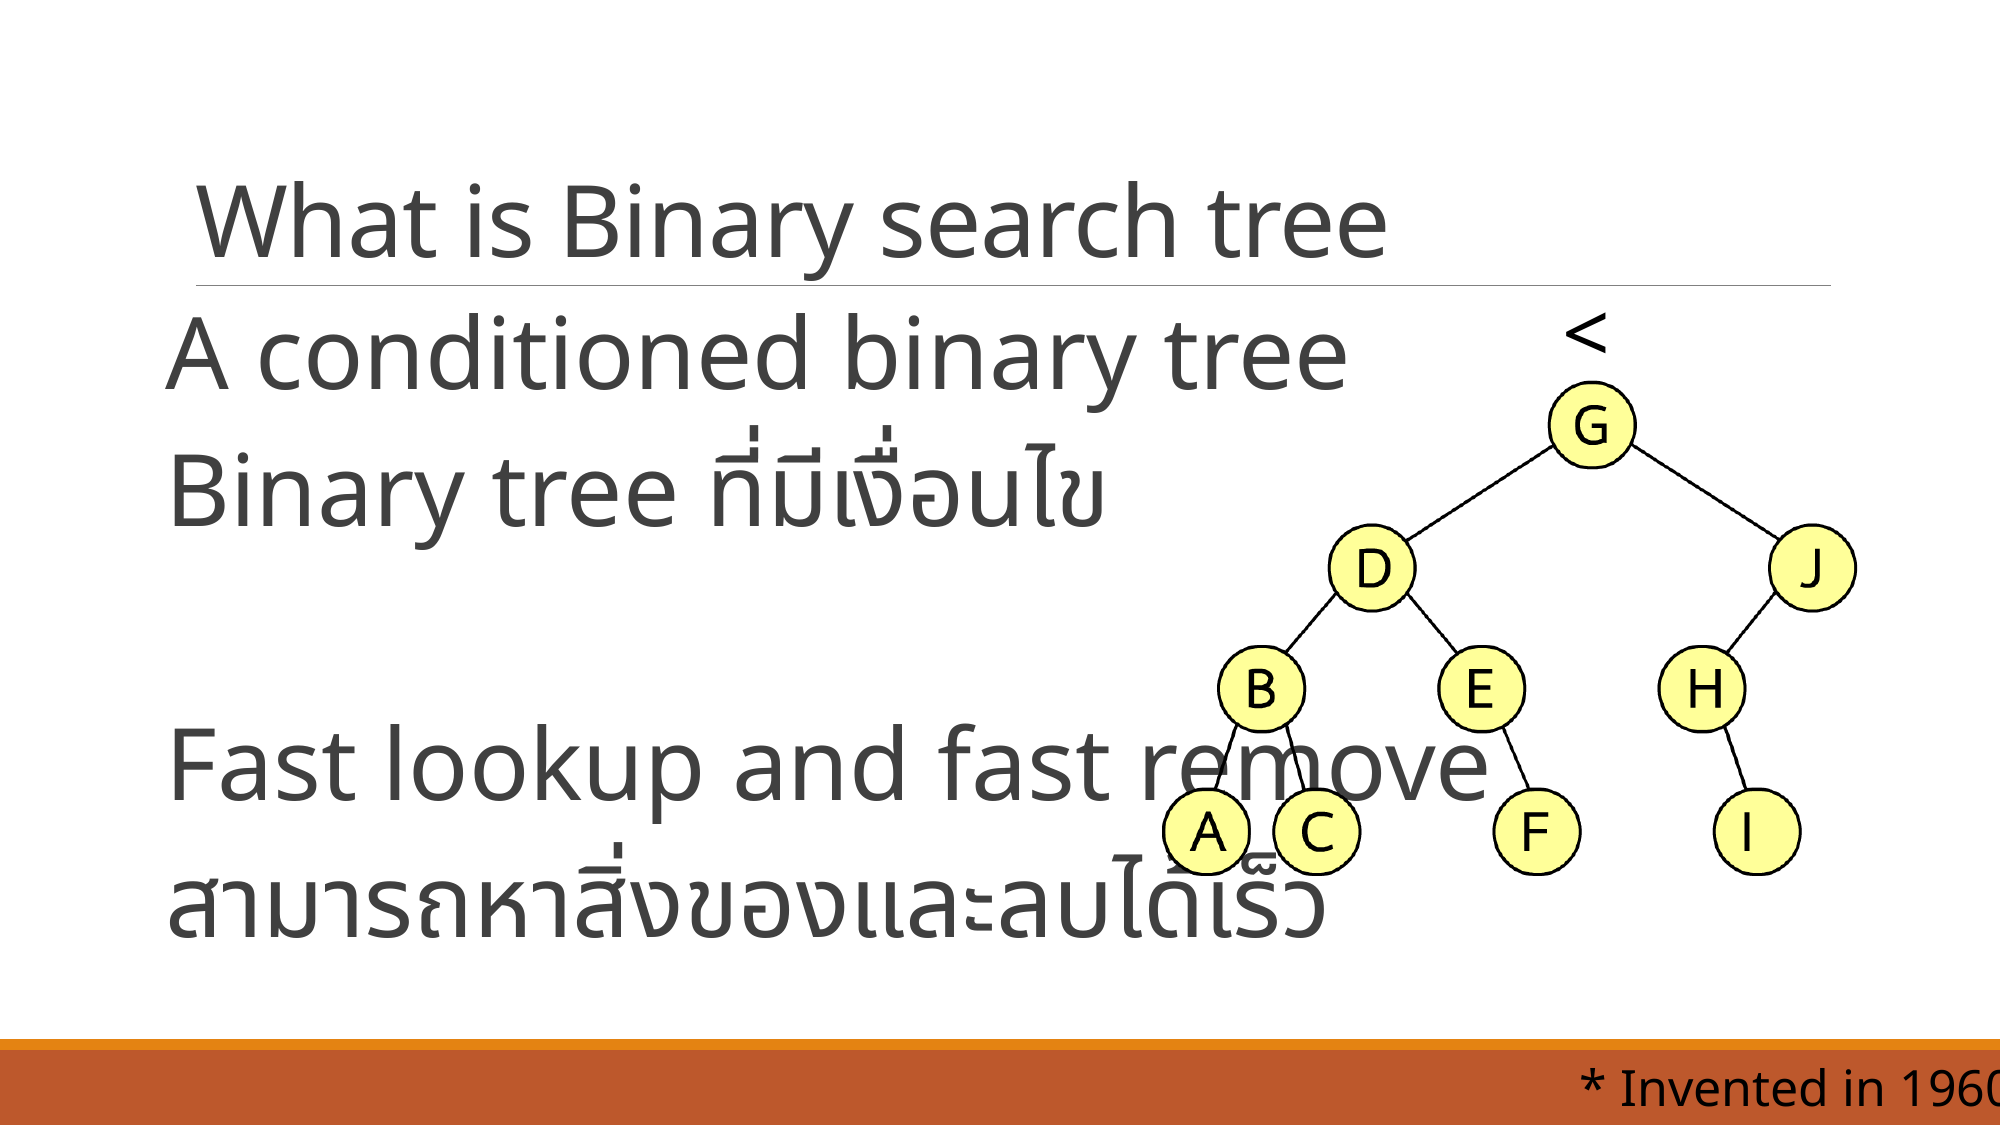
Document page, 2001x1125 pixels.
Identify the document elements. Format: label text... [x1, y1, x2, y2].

picture [1162, 372, 1858, 892]
title What is Binary search tree [180, 47, 1830, 285]
list A conditioned binary tree Binary tree ที่มีเงื่อนไข Fast lookup and fast remove สามารถหาสิ่งของและลบได้เร็ว [142, 295, 1939, 1011]
text_box < [1547, 272, 1625, 369]
text_box * Invented in 1960s [1564, 1049, 2000, 1124]
